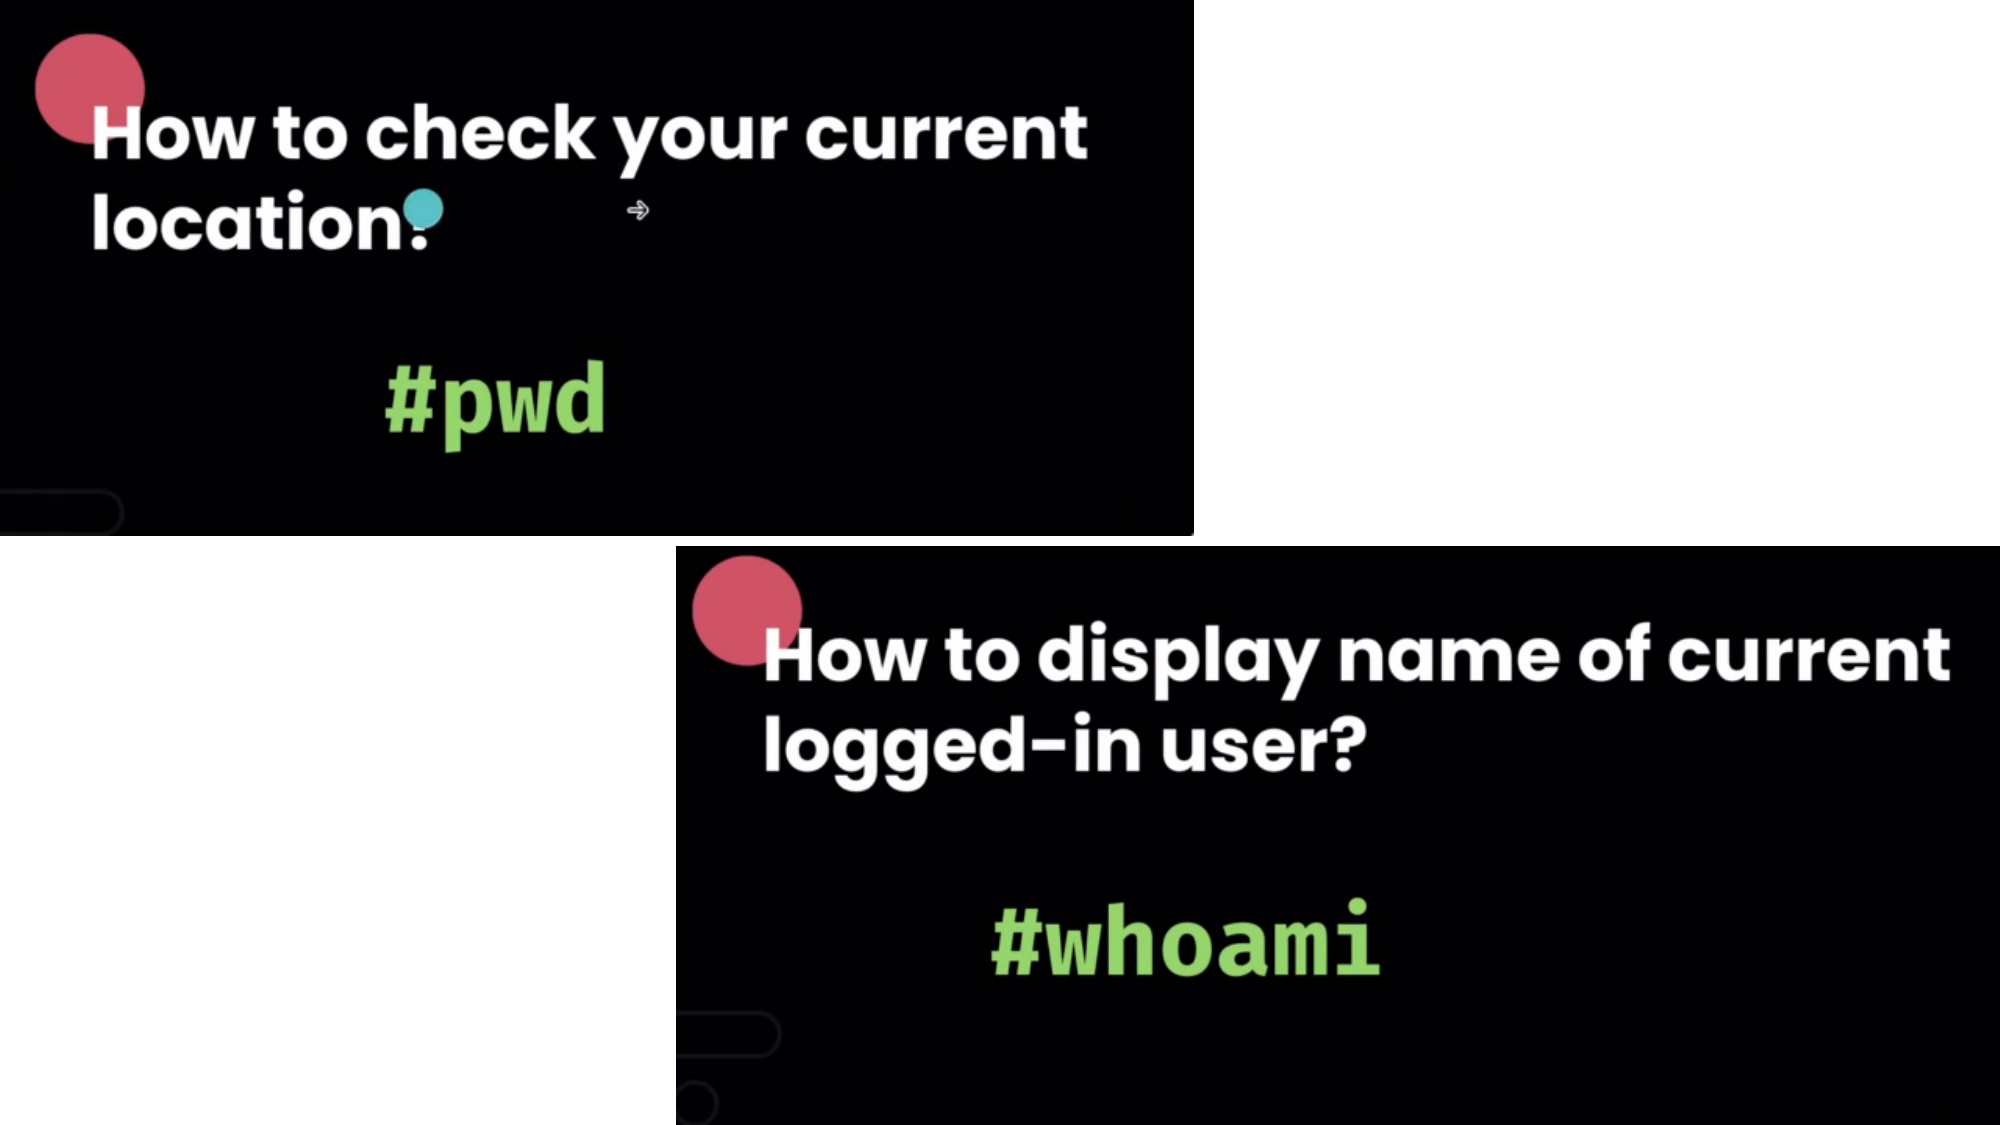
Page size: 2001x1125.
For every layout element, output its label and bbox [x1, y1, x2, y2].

picture [676, 546, 2000, 1125]
picture [0, 0, 1194, 536]
